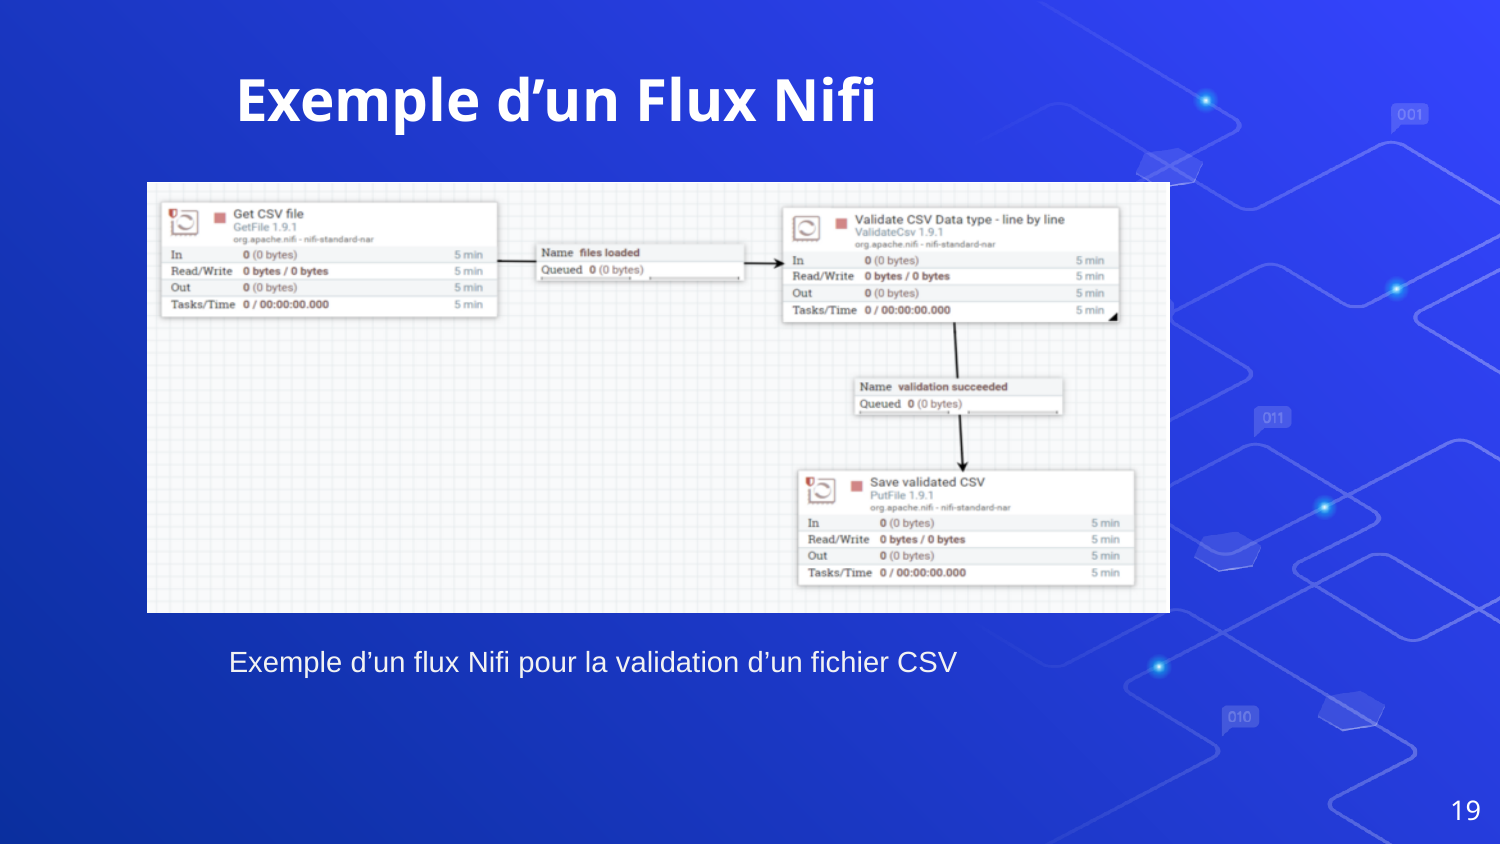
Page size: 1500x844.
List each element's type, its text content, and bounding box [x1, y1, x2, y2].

text_box Exemple d’un flux Nifi pour la validation d’un fichier CSV [213, 635, 974, 686]
slide_number 19 [1391, 779, 1482, 844]
title Exemple d’un Flux Nifi [235, 45, 1130, 134]
picture [0, 0, 1500, 844]
